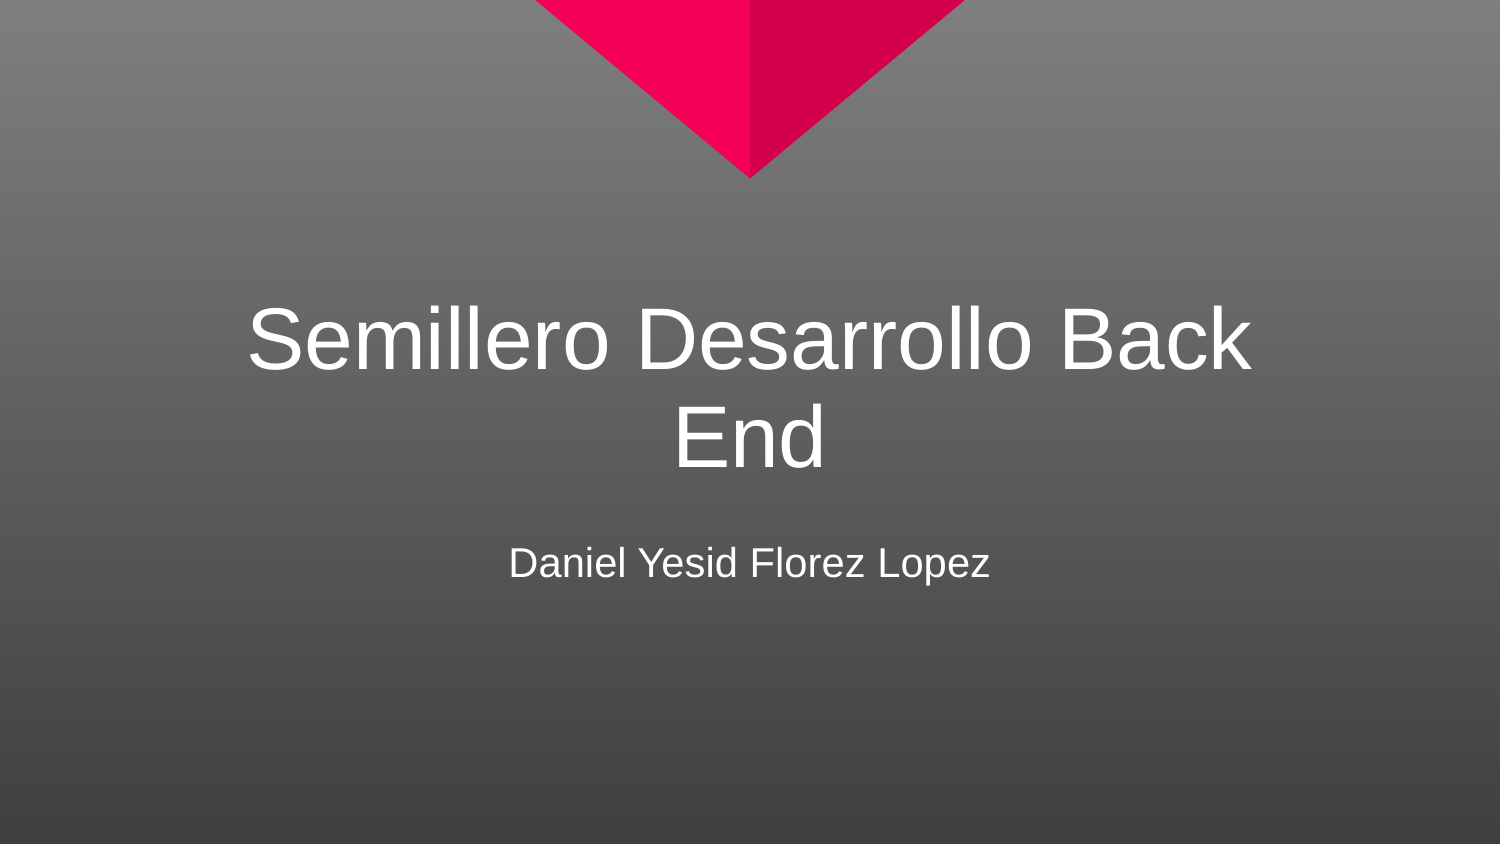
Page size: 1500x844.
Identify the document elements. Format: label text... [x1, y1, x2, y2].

title Semillero Desarrollo Back End [185, 229, 1315, 502]
subtitle Daniel Yesid Florez Lopez [185, 524, 1315, 615]
